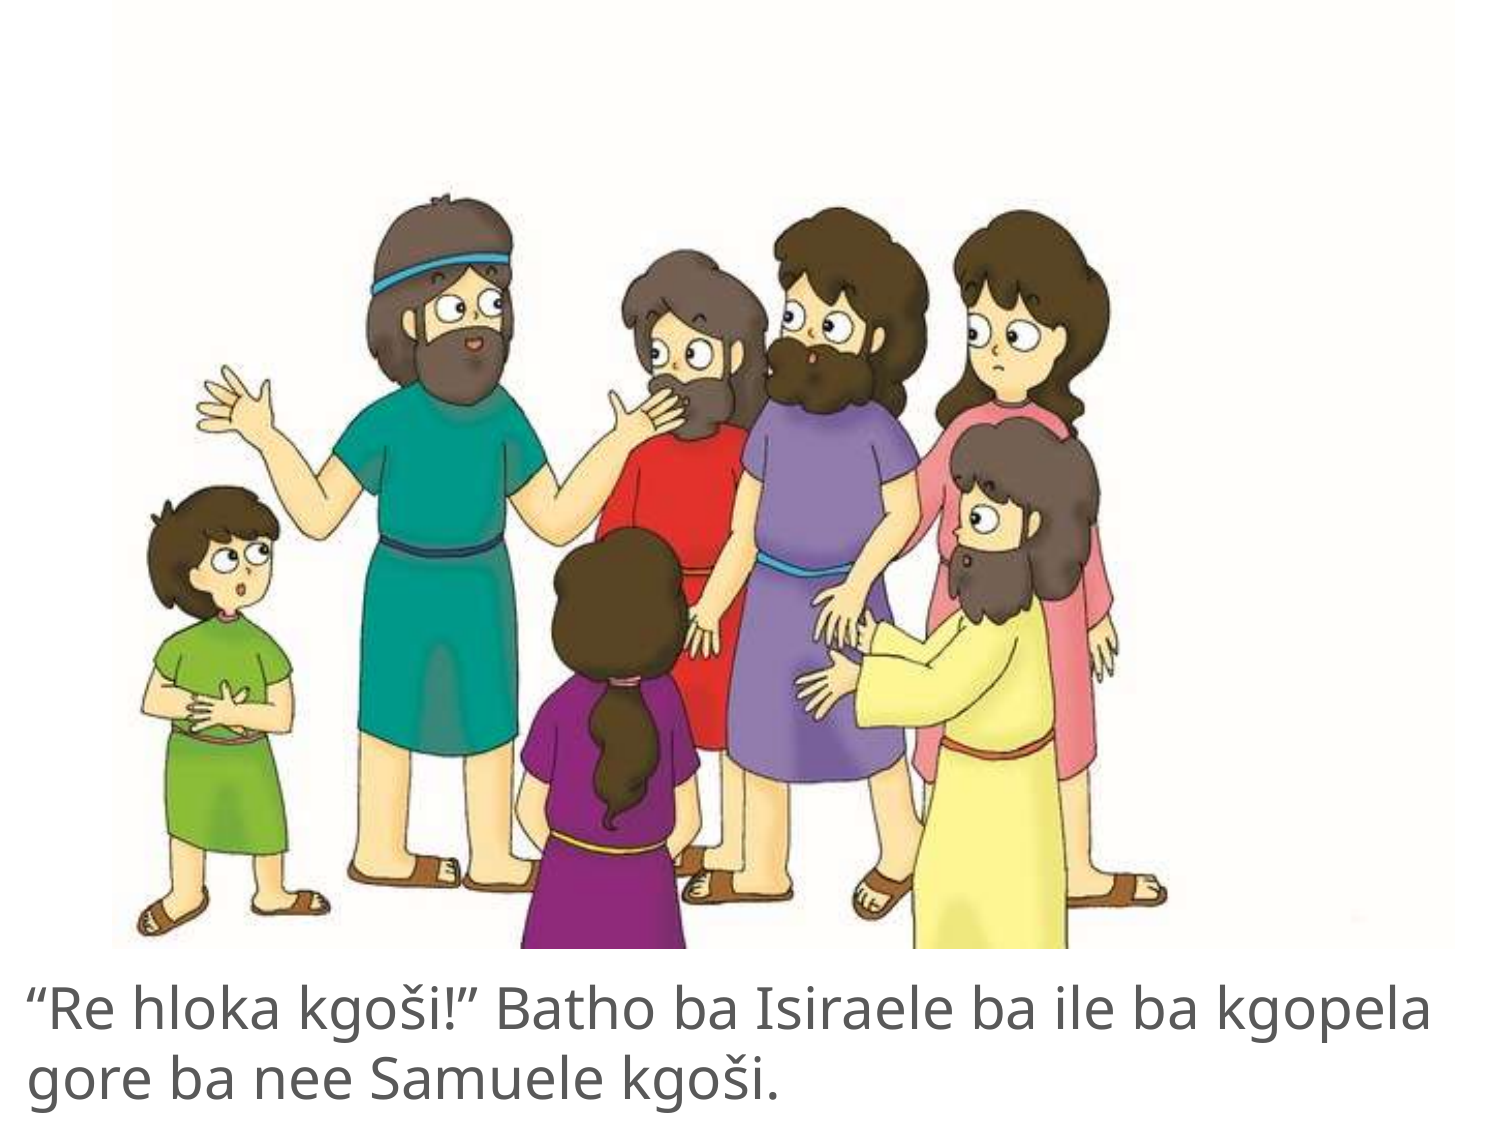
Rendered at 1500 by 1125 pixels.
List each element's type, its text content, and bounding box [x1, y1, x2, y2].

text_box “Re hloka kgoši!” Batho ba Isiraele ba ile ba kgopela gore ba nee Samuele kgoši. [11, 964, 1483, 1119]
picture [111, 0, 1455, 950]
